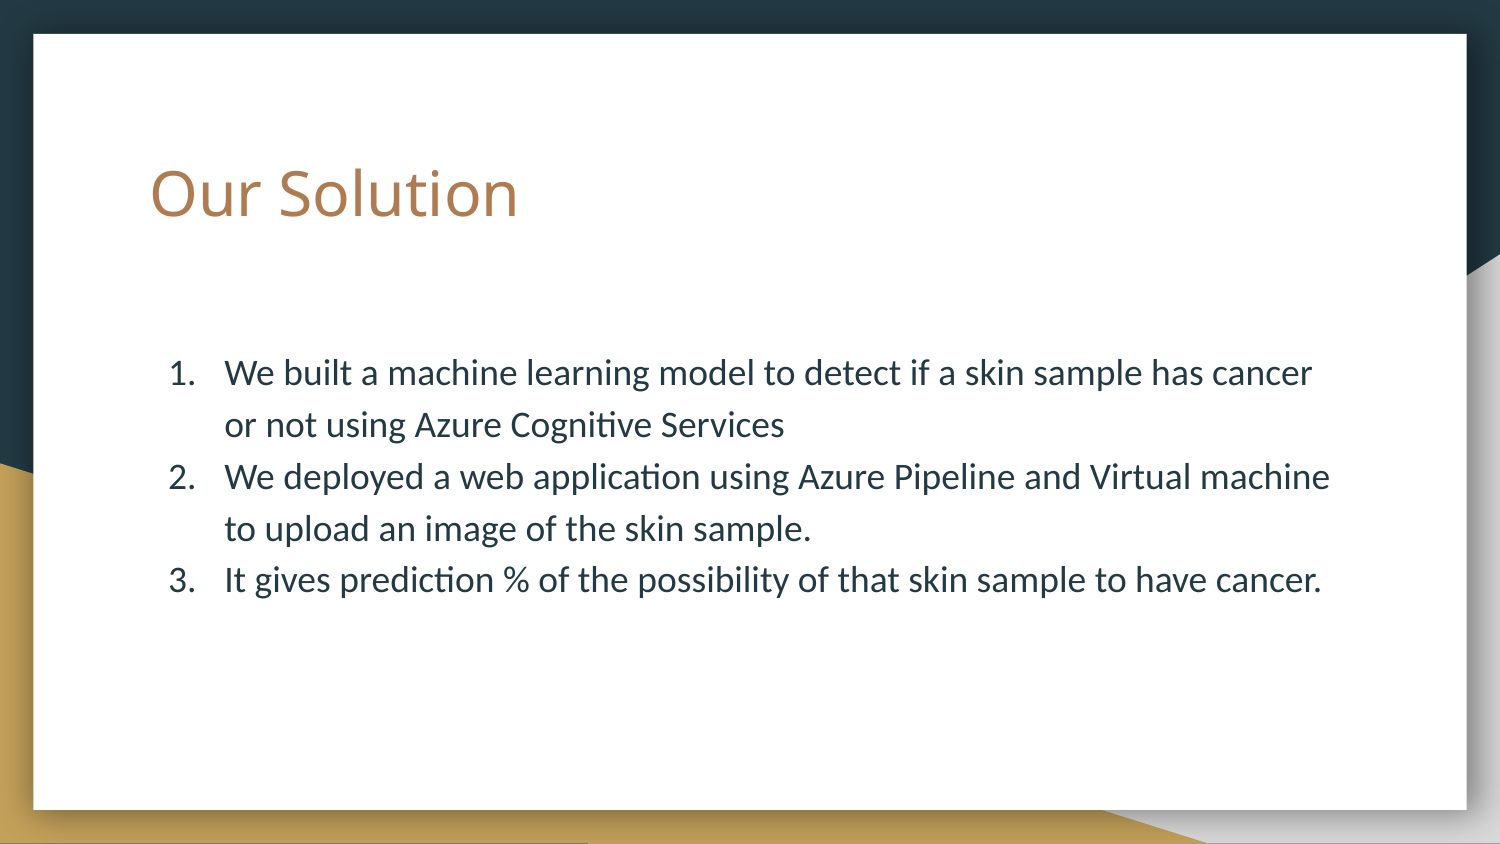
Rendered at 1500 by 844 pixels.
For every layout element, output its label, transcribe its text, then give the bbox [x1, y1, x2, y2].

list We built a machine learning model to detect if a skin sample has cancer or not using Azure Cognitive Services We deployed a web application using Azure Pipeline and Virtual machine to upload an image of the skin sample. It gives prediction % of the possibility of that skin sample to have cancer. [134, 326, 1366, 729]
title Our Solution [134, 138, 1366, 296]
